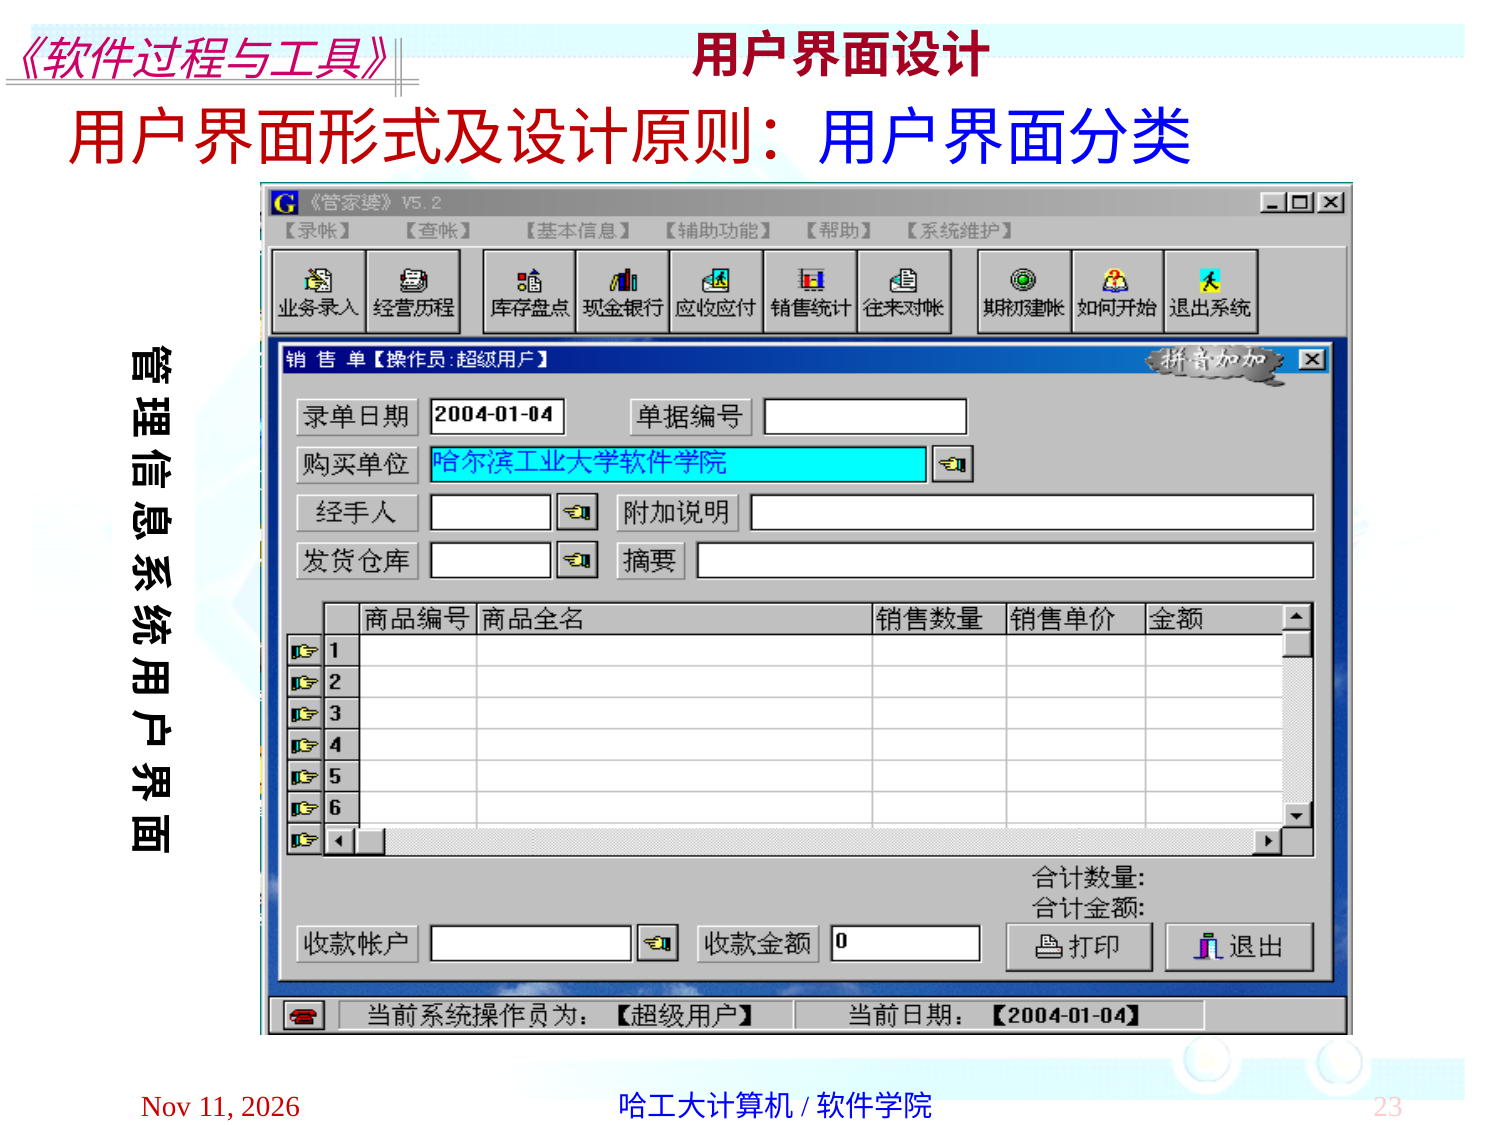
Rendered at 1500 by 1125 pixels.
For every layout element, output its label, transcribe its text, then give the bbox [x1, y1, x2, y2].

text_box 管理信息系统用户界面 [112, 184, 195, 1015]
picture [260, 182, 1353, 1036]
text_box 用户界面设计 [389, 15, 1294, 89]
text_box 用户界面形式及设计原则：用户界面分类 [53, 89, 1447, 197]
